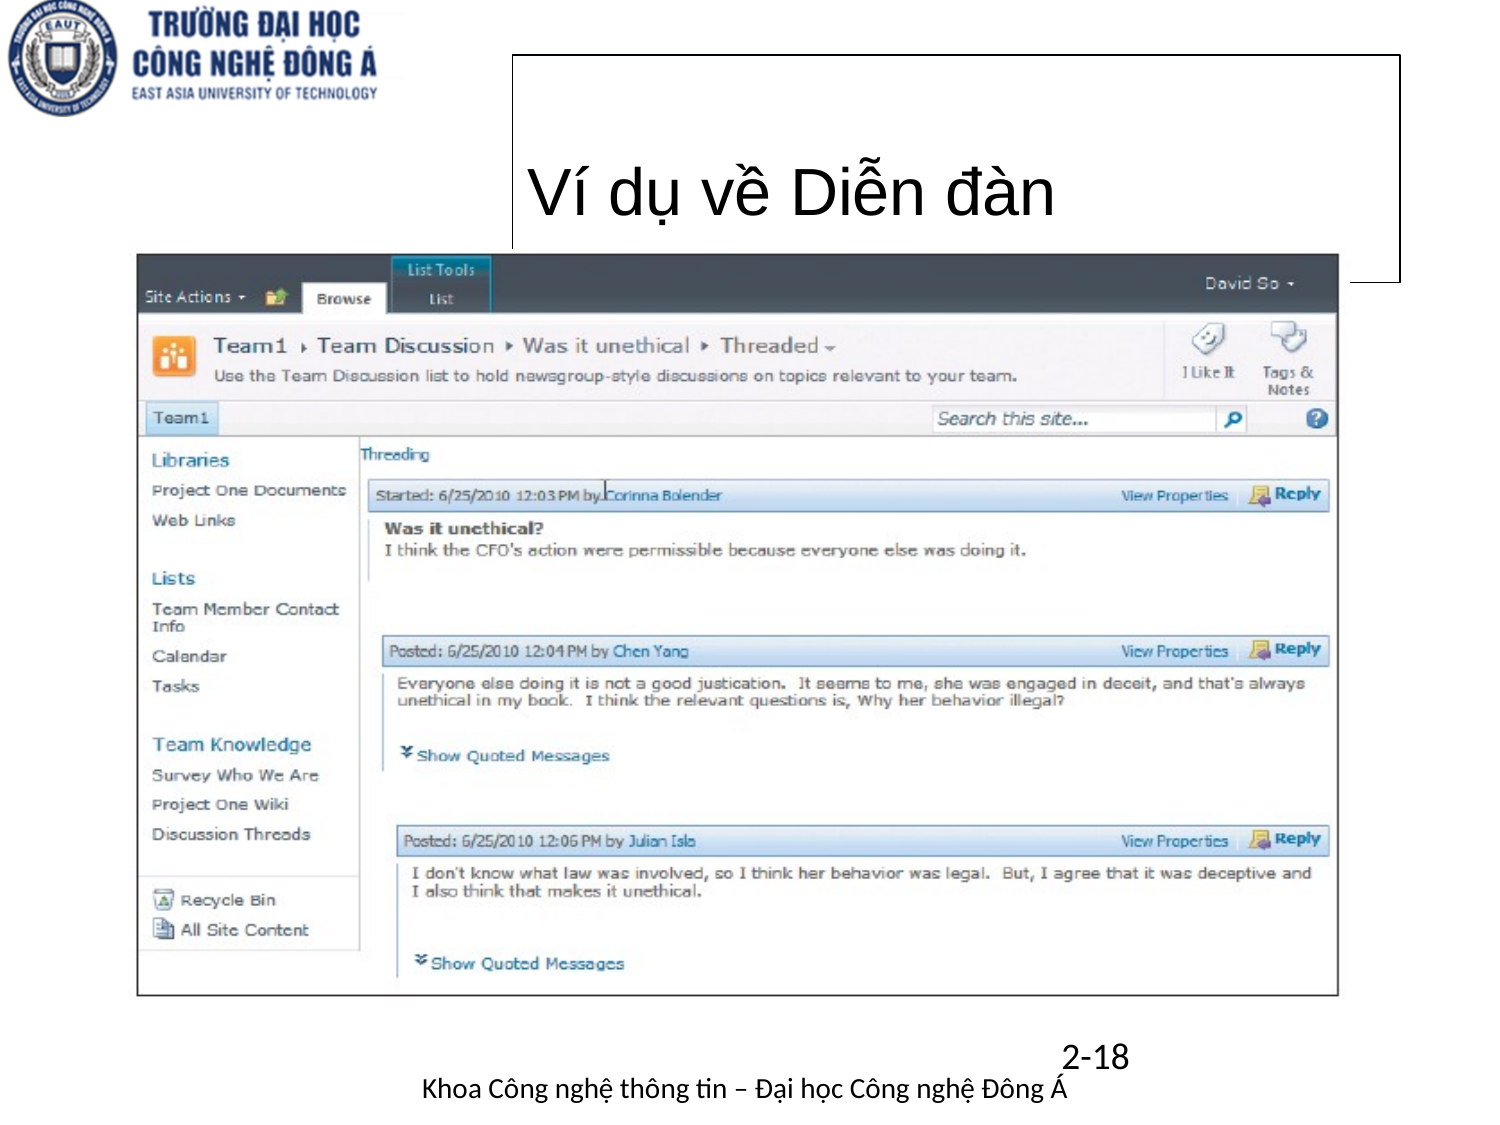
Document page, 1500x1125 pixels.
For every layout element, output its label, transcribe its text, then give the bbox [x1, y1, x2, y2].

title Ví dụ về Diễn đàn [512, 55, 1400, 283]
picture [0, 0, 404, 117]
slide_number 2-18 [1059, 1042, 1397, 1125]
text_box [128, 249, 1350, 1000]
